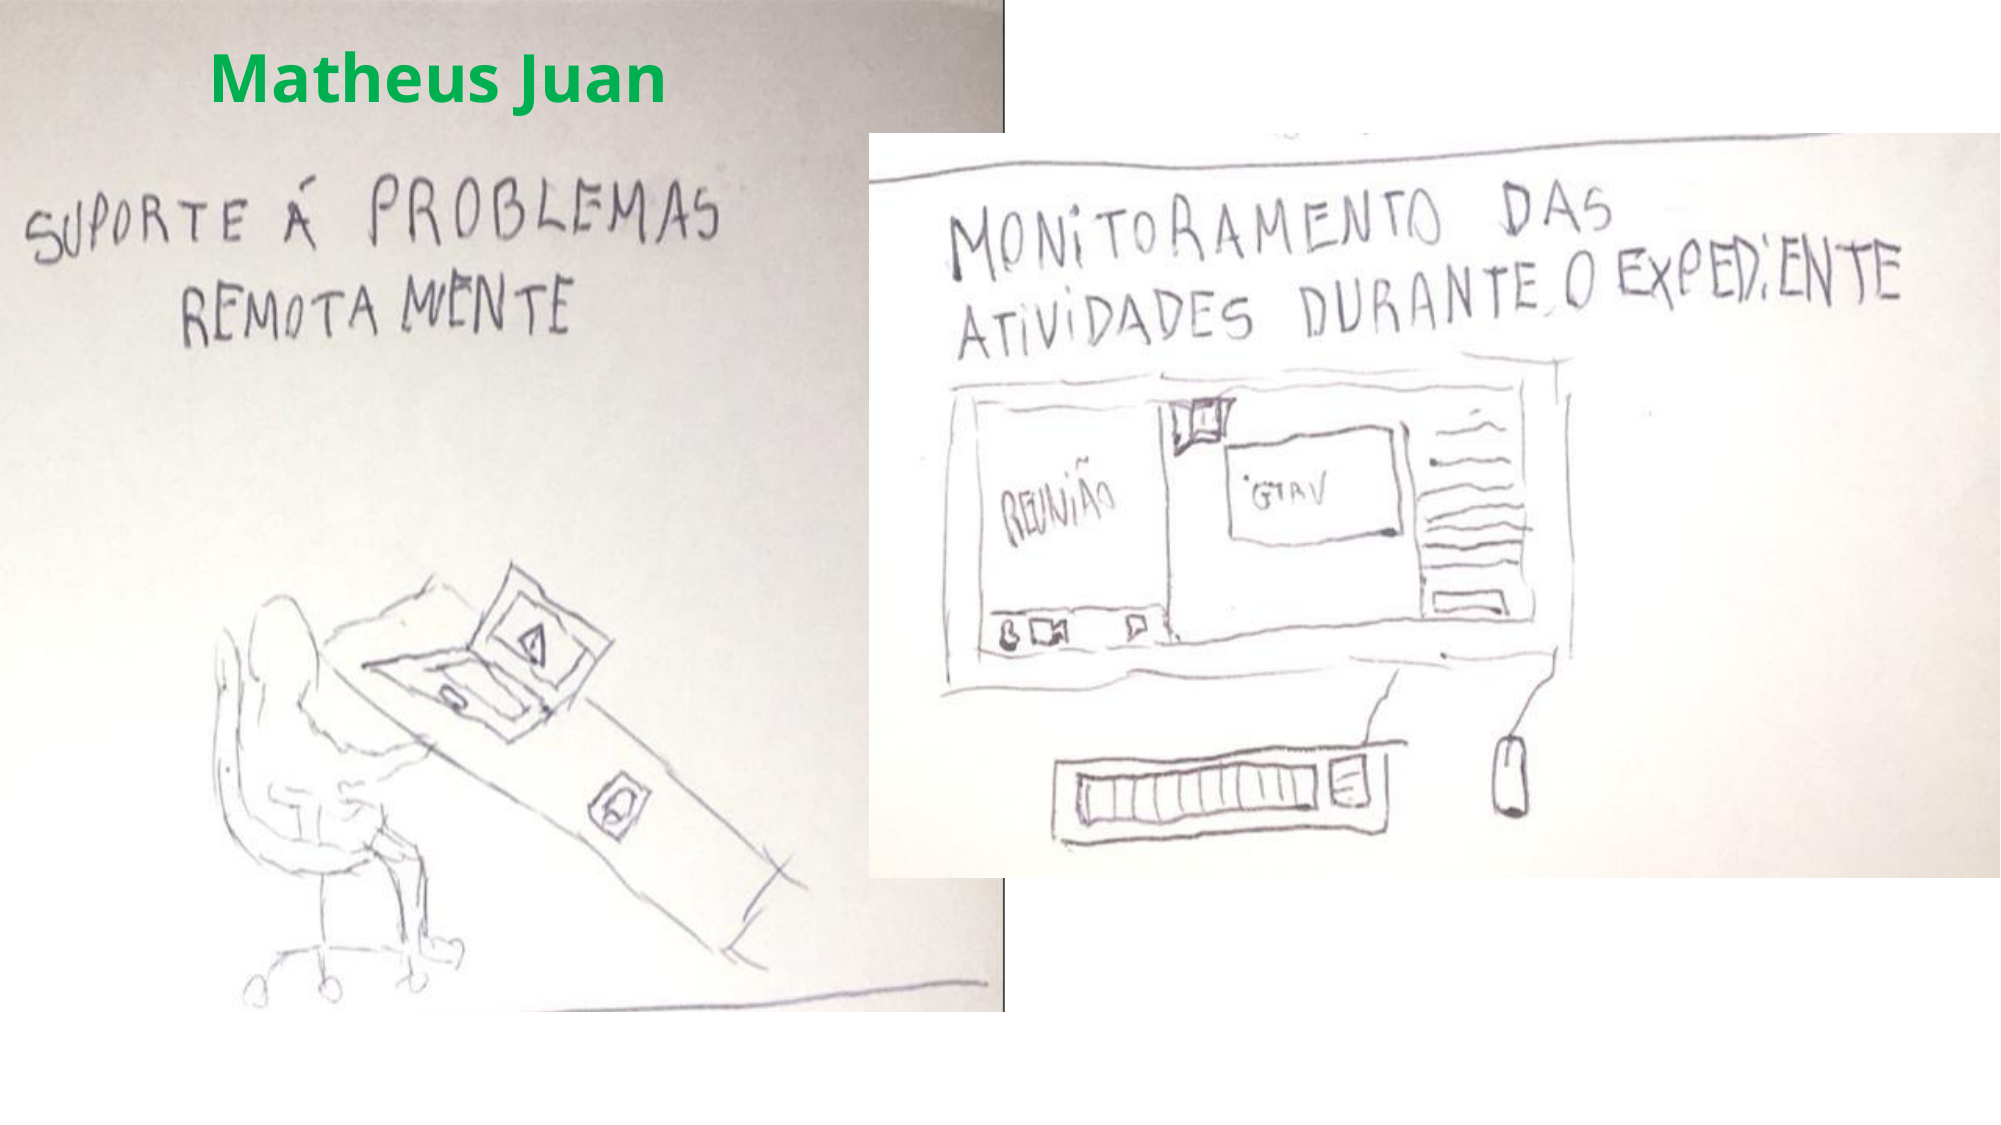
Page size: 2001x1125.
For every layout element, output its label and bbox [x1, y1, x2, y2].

picture [0, 0, 2000, 1012]
